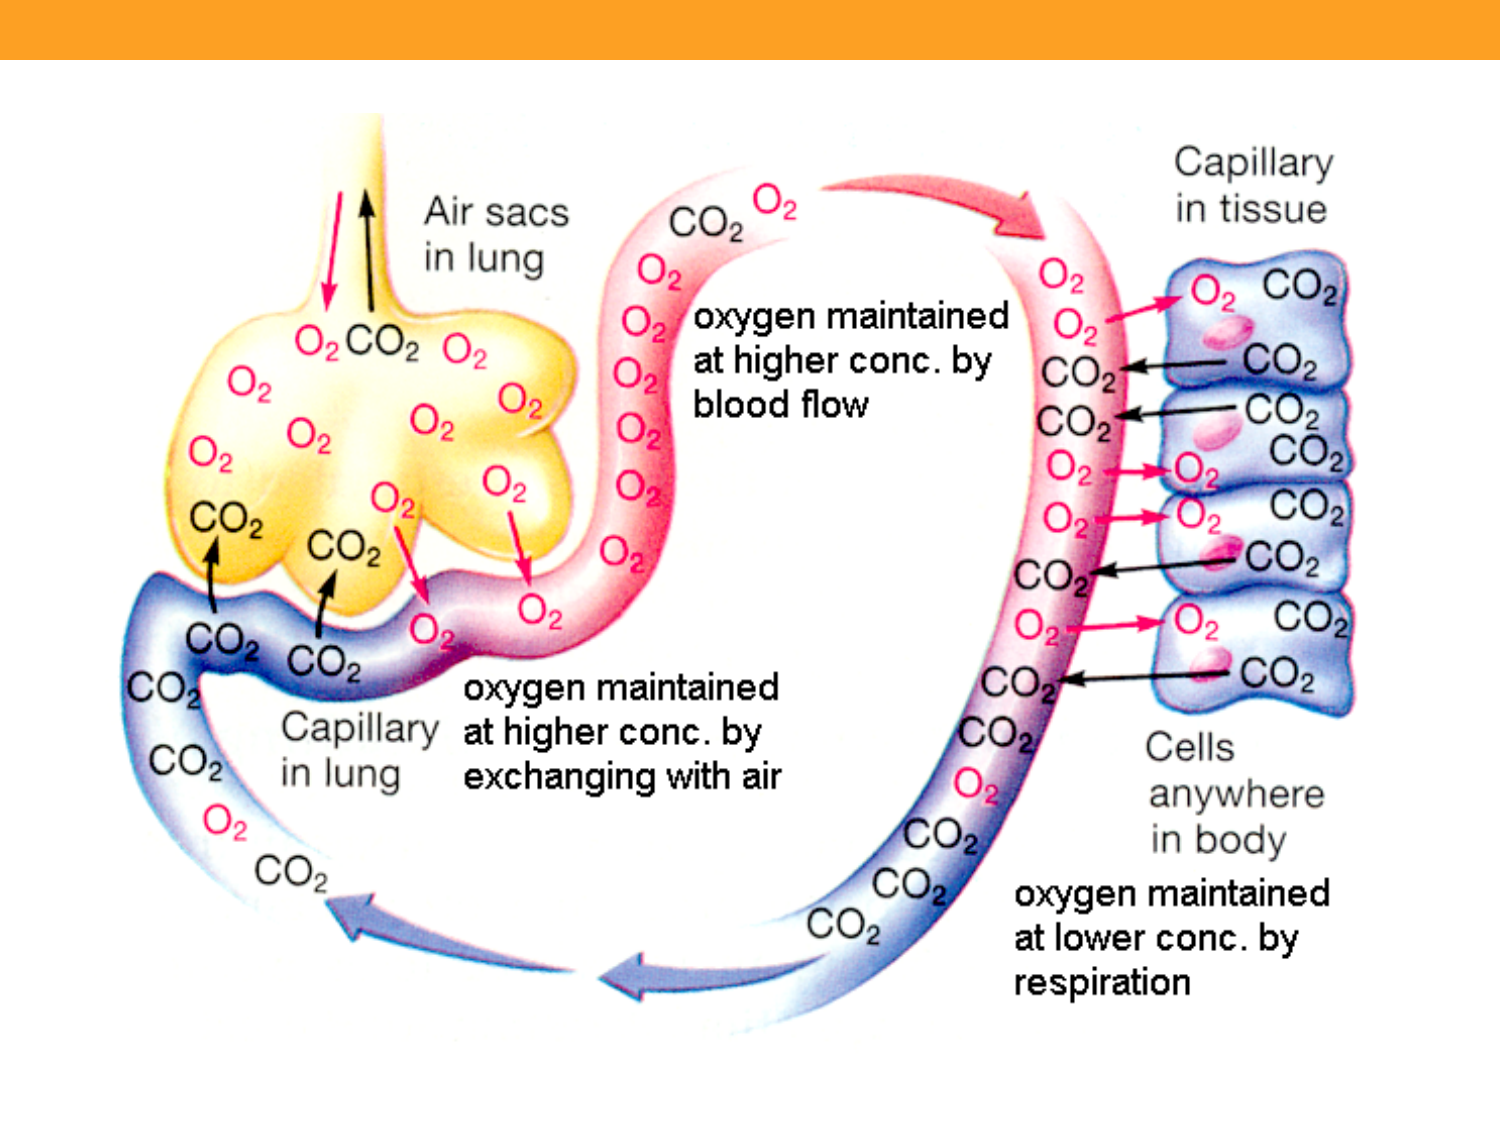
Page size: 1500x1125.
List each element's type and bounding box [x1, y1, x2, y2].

picture [94, 113, 1406, 1066]
